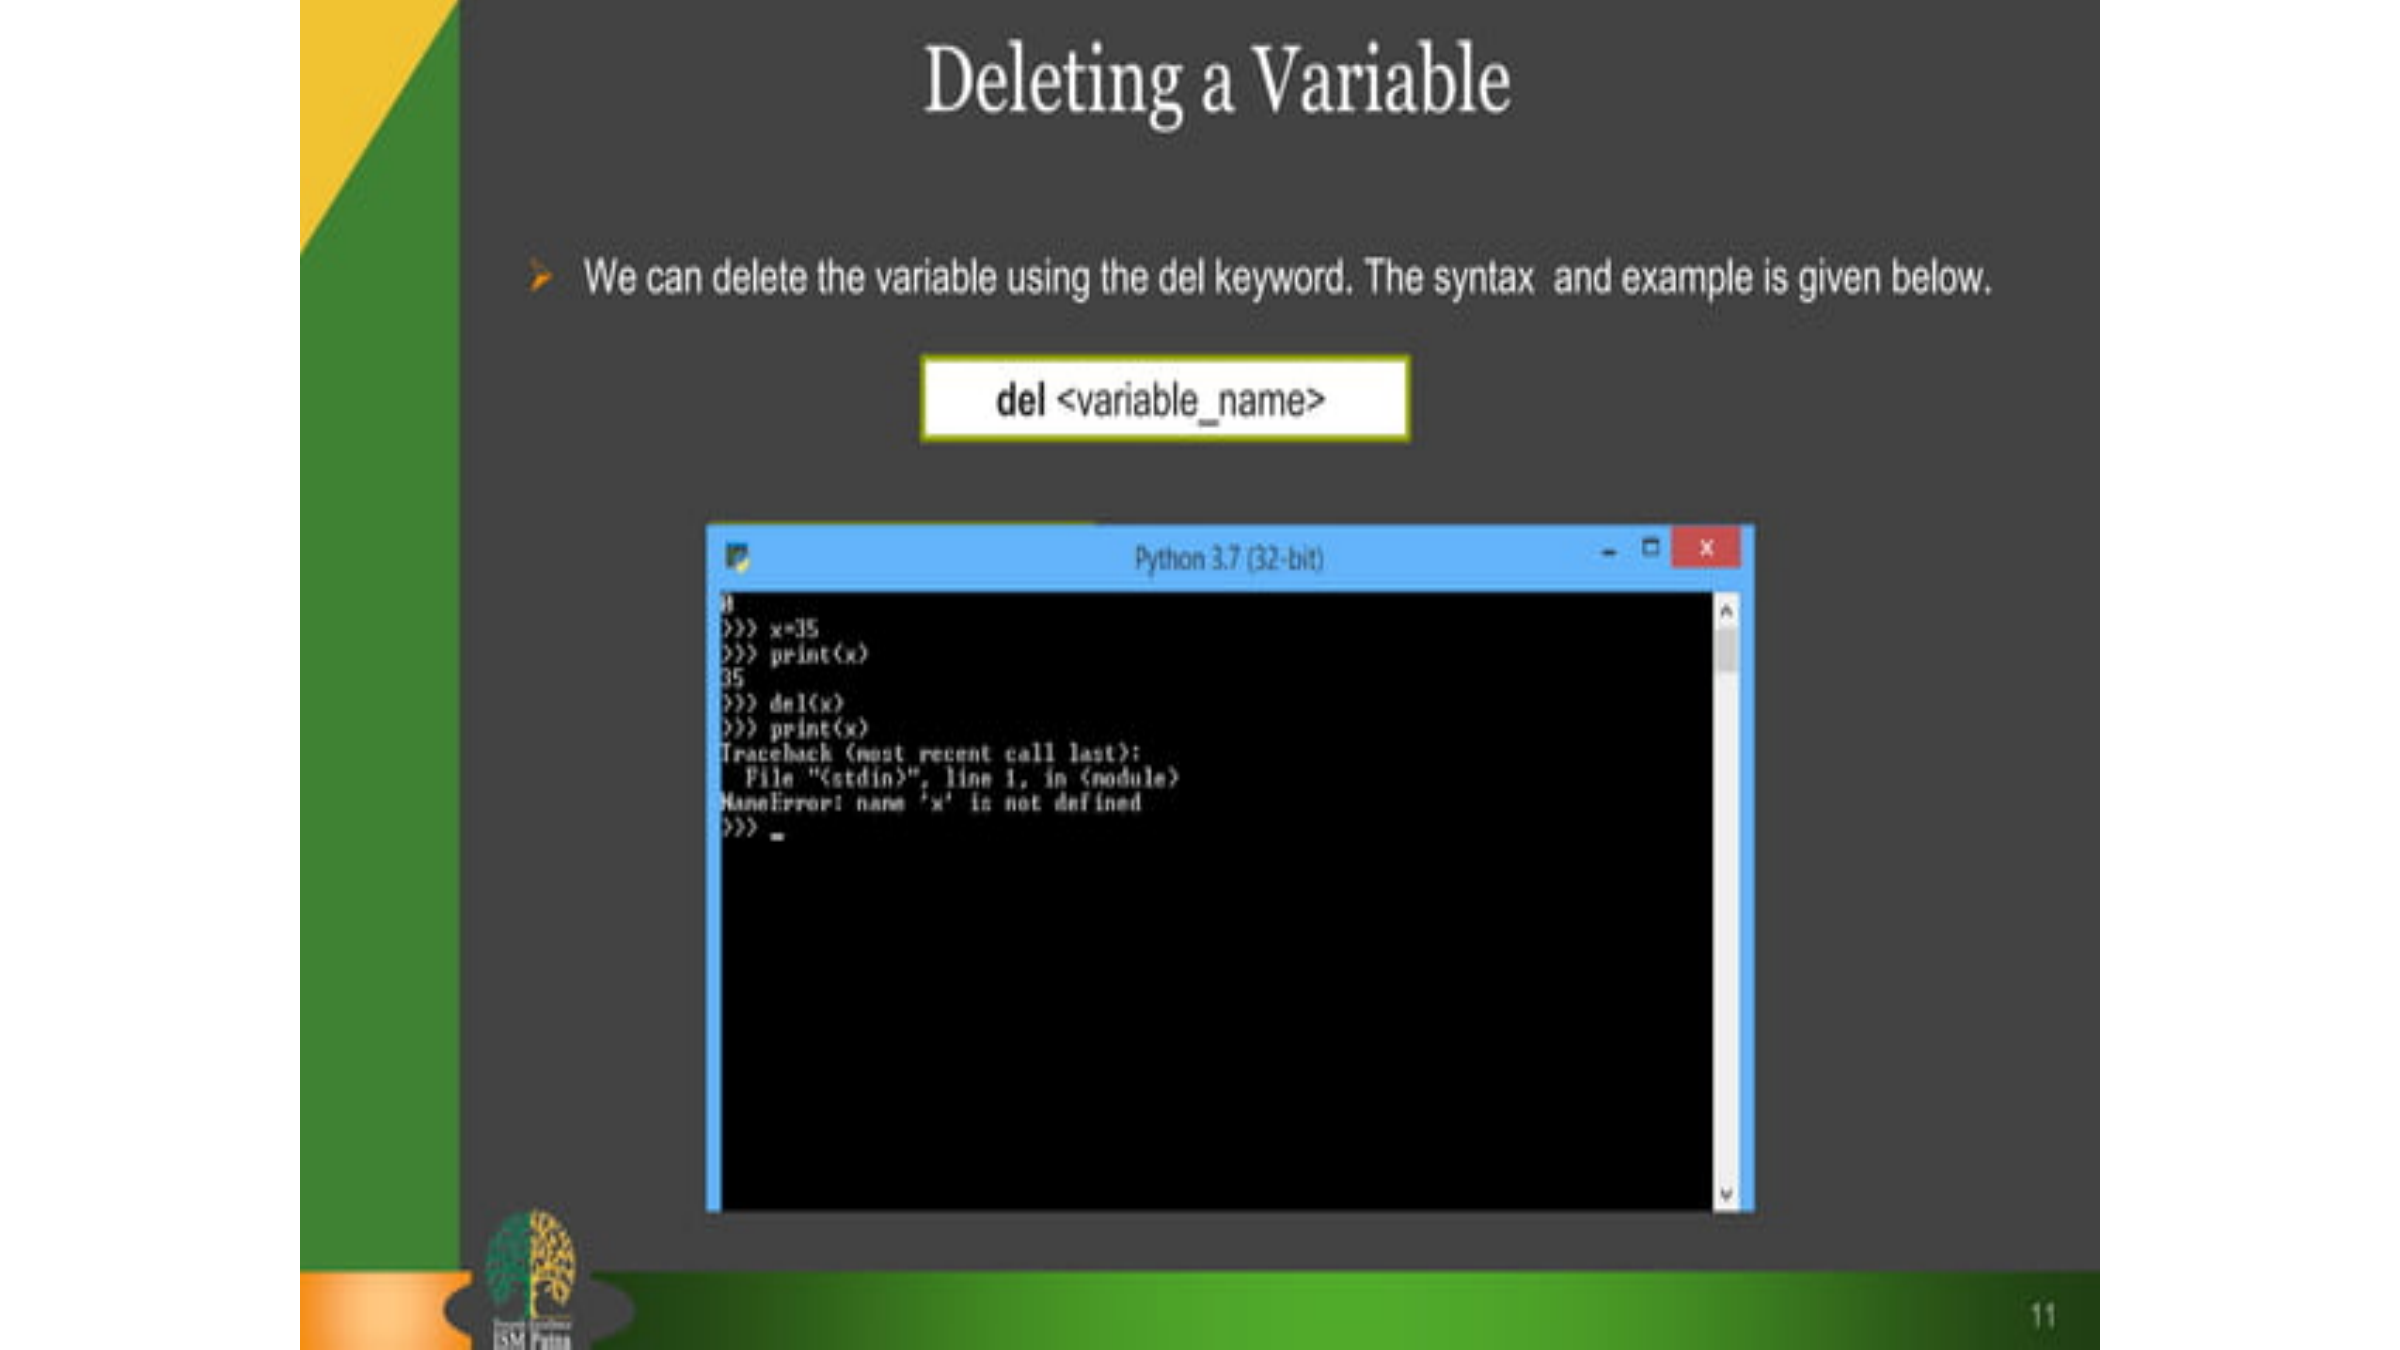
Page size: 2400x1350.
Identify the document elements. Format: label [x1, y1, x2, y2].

picture [299, 0, 2100, 1350]
